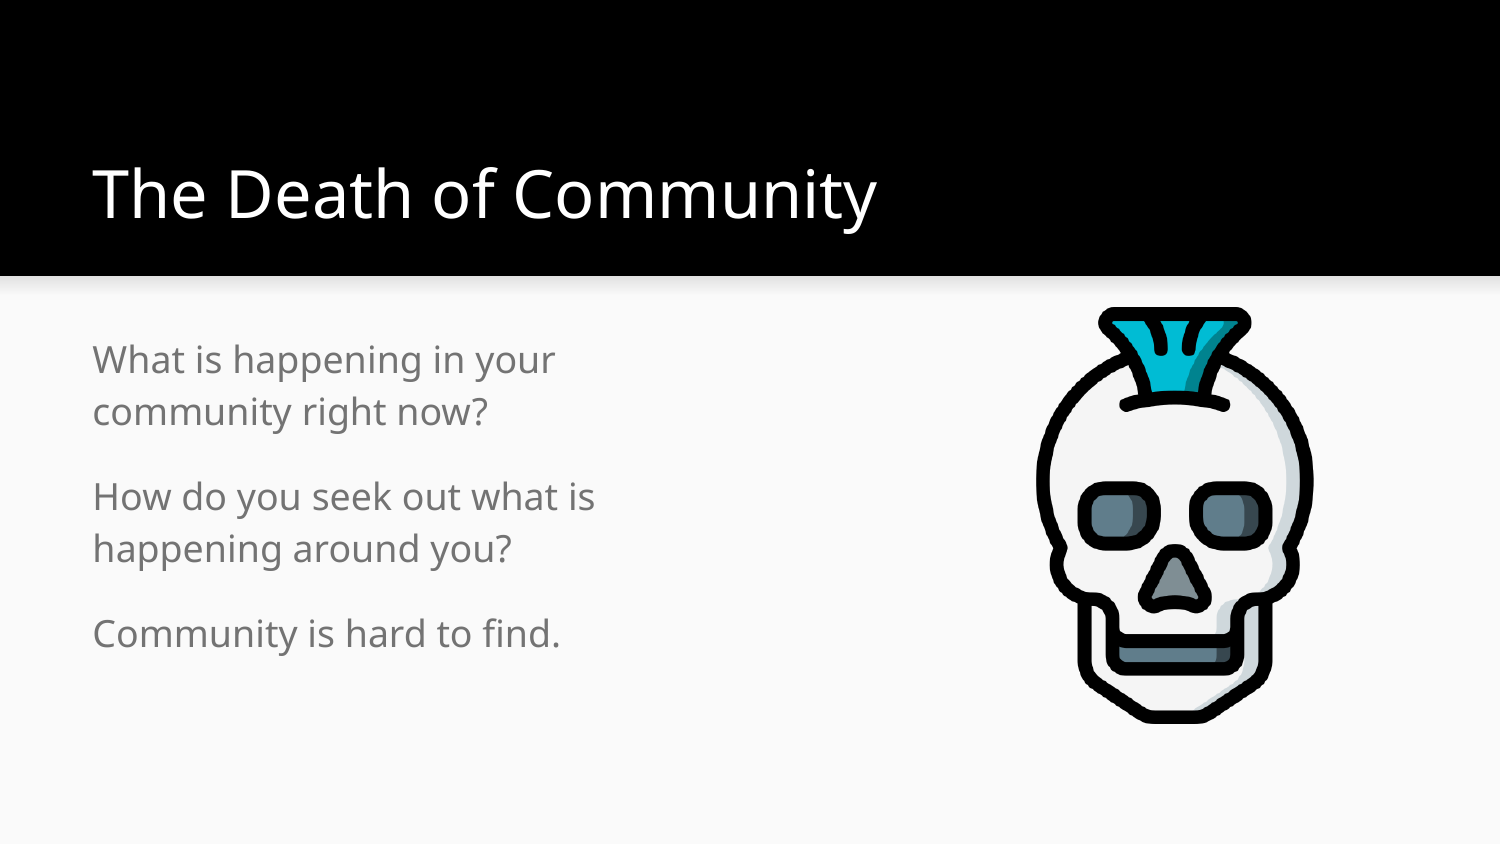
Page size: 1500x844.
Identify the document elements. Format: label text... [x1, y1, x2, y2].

title The Death of Community [77, 121, 1427, 248]
list What is happening in your community right now? How do you seek out what is happening around you? Community is hard to find. [77, 314, 734, 760]
picture [966, 306, 1383, 724]
